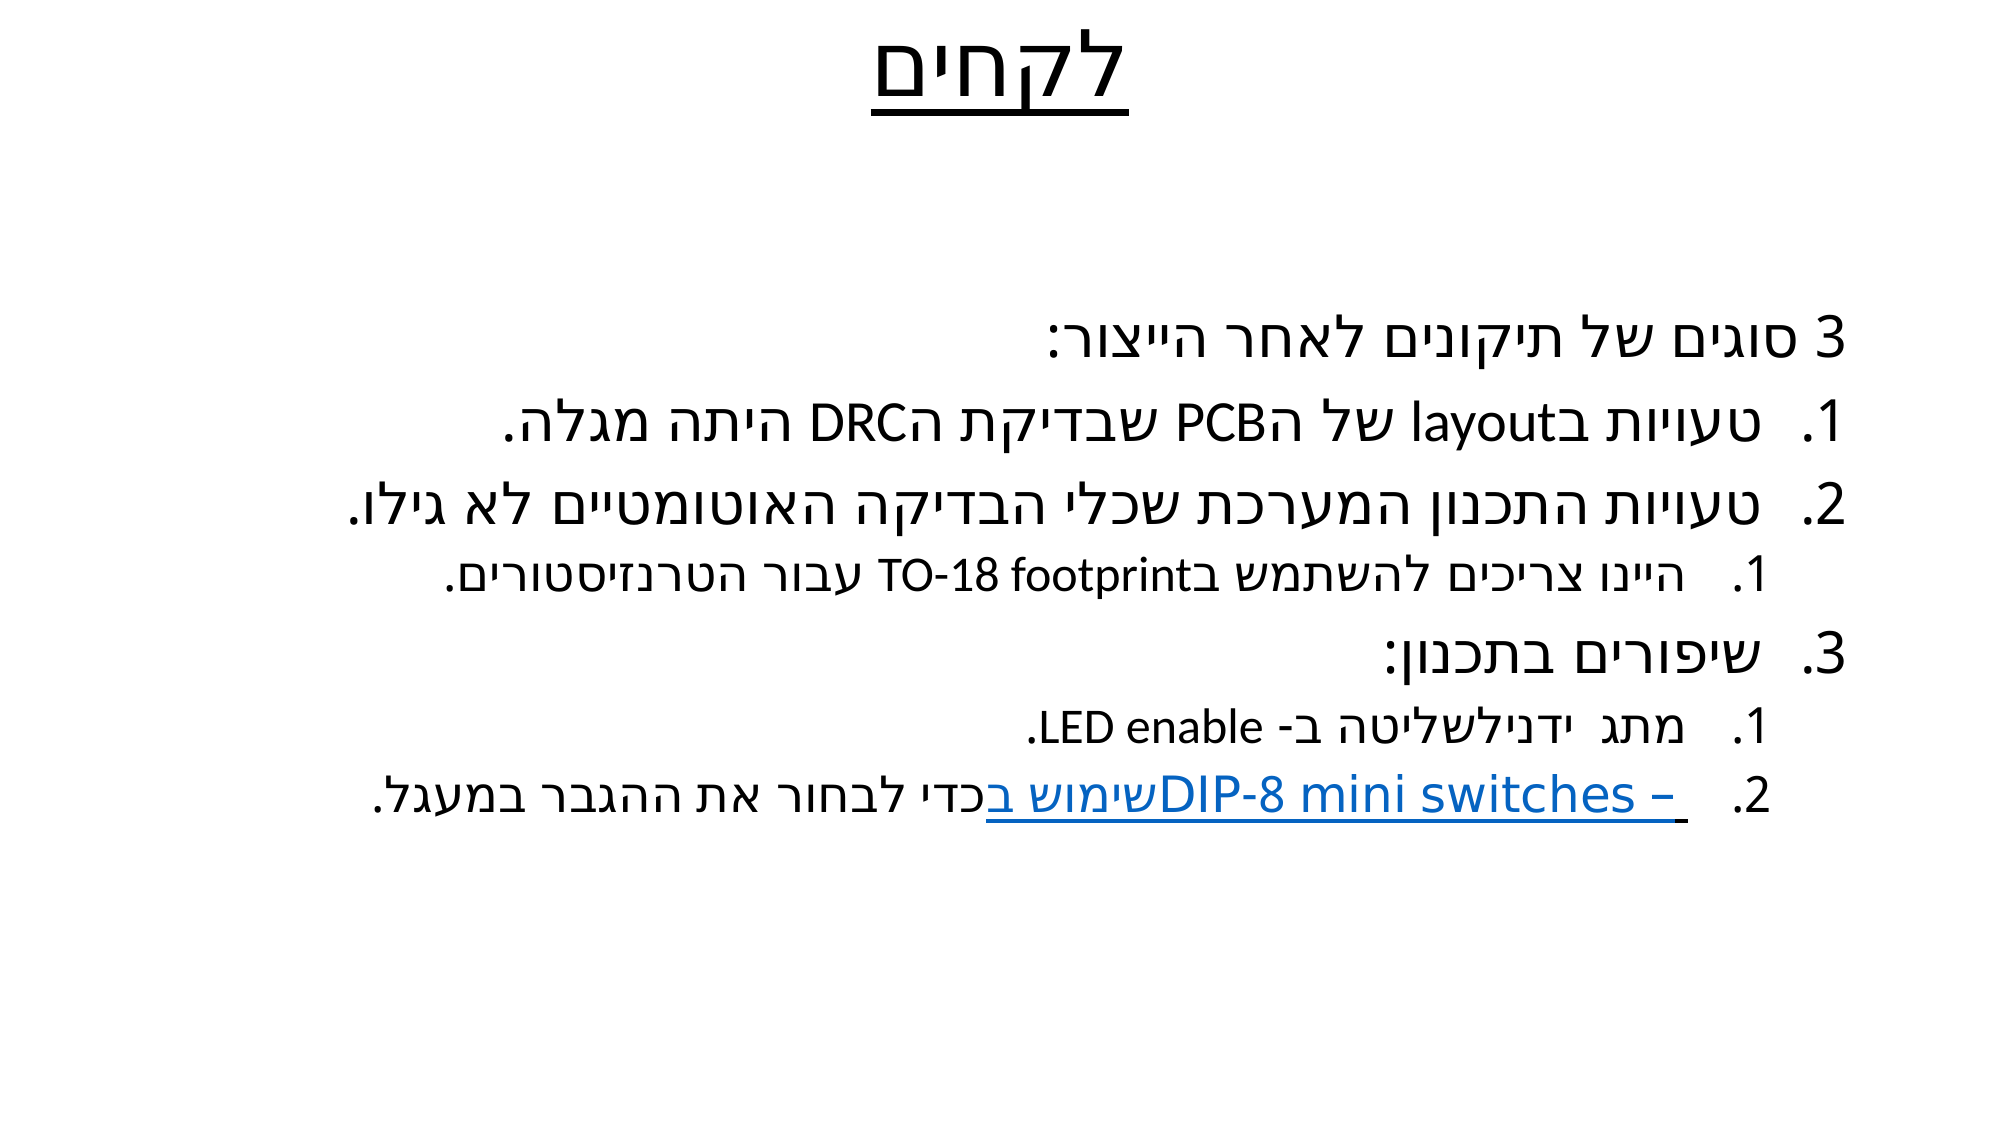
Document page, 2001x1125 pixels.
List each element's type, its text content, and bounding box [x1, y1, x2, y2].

title לקחים [137, 2, 1863, 133]
list 3 סוגים של תיקונים לאחר הייצור: טעויות בlayout של הPCB שבדיקת הDRC היתה מגלה. טעויות התכנון המערכת שכלי הבדיקה האוטומטיים לא גילו. היינו צריכים להשתמש בTO-18 footprint עבור הטרנזיסטורים. שיפורים בתכנון: מתג ידני לשליטה ב- LED enable. שימוש בDIP-8 mini switches – כדי לבחור את ההגבר במעגל. [137, 299, 1863, 1014]
